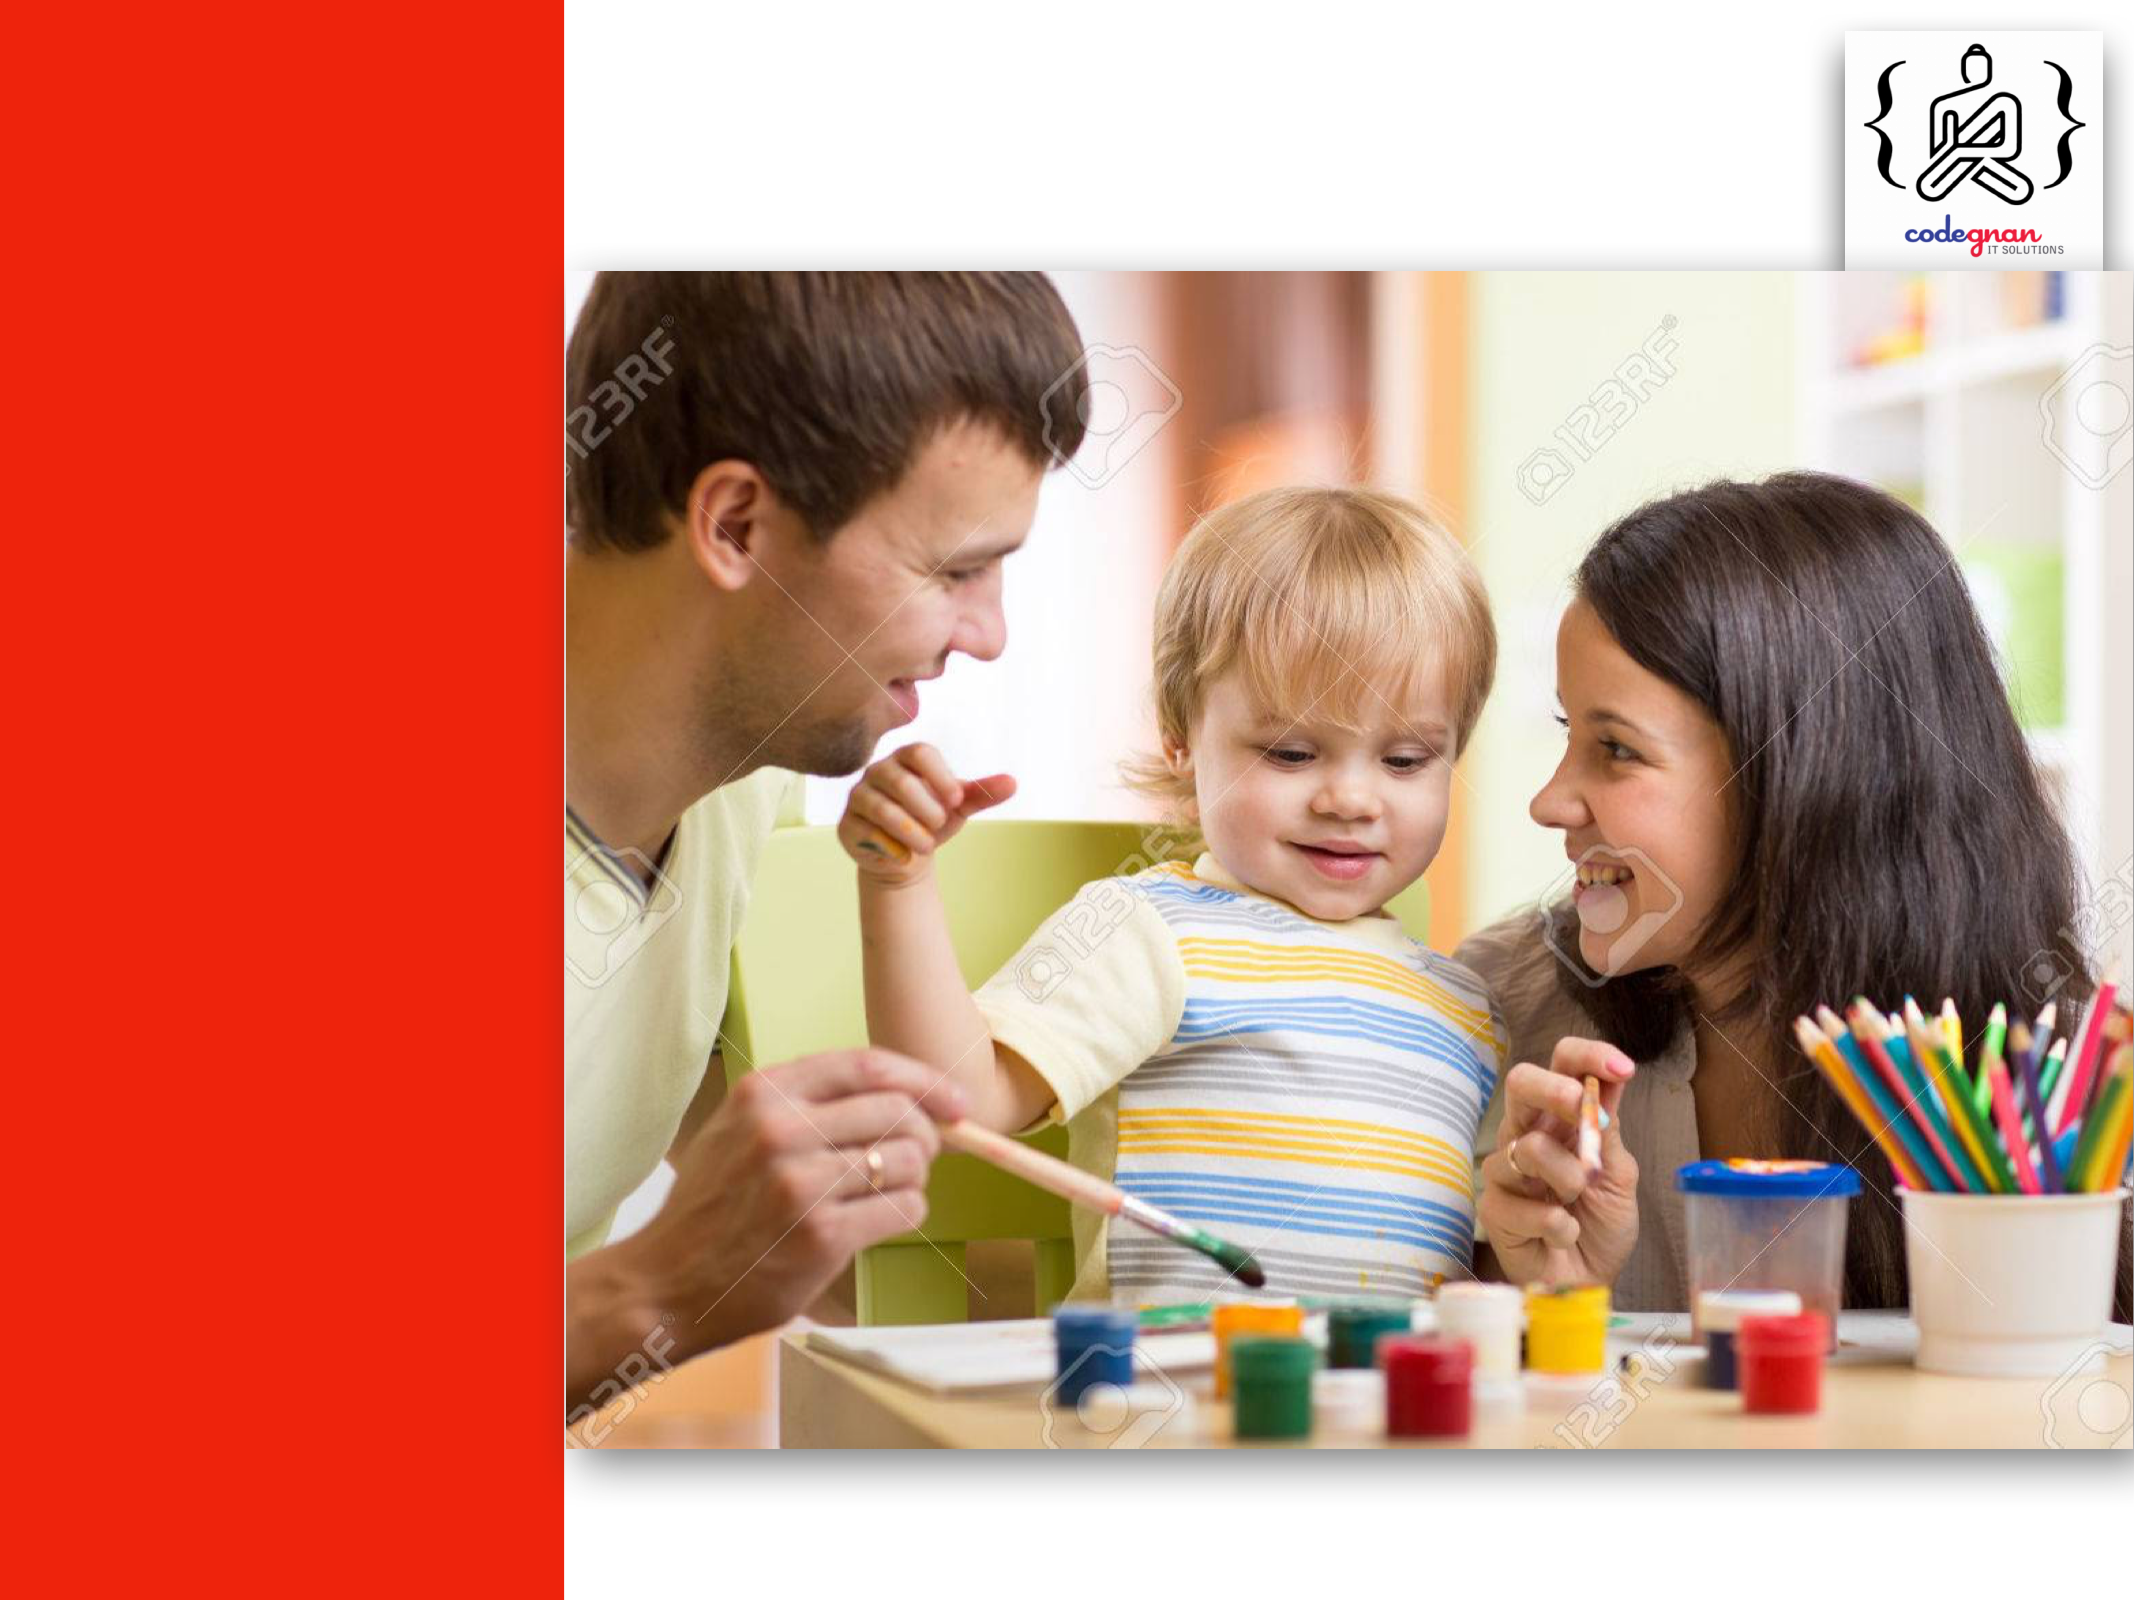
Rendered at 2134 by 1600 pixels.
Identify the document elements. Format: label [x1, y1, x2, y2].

text_box [0, 0, 565, 1600]
picture [565, 30, 2134, 1449]
